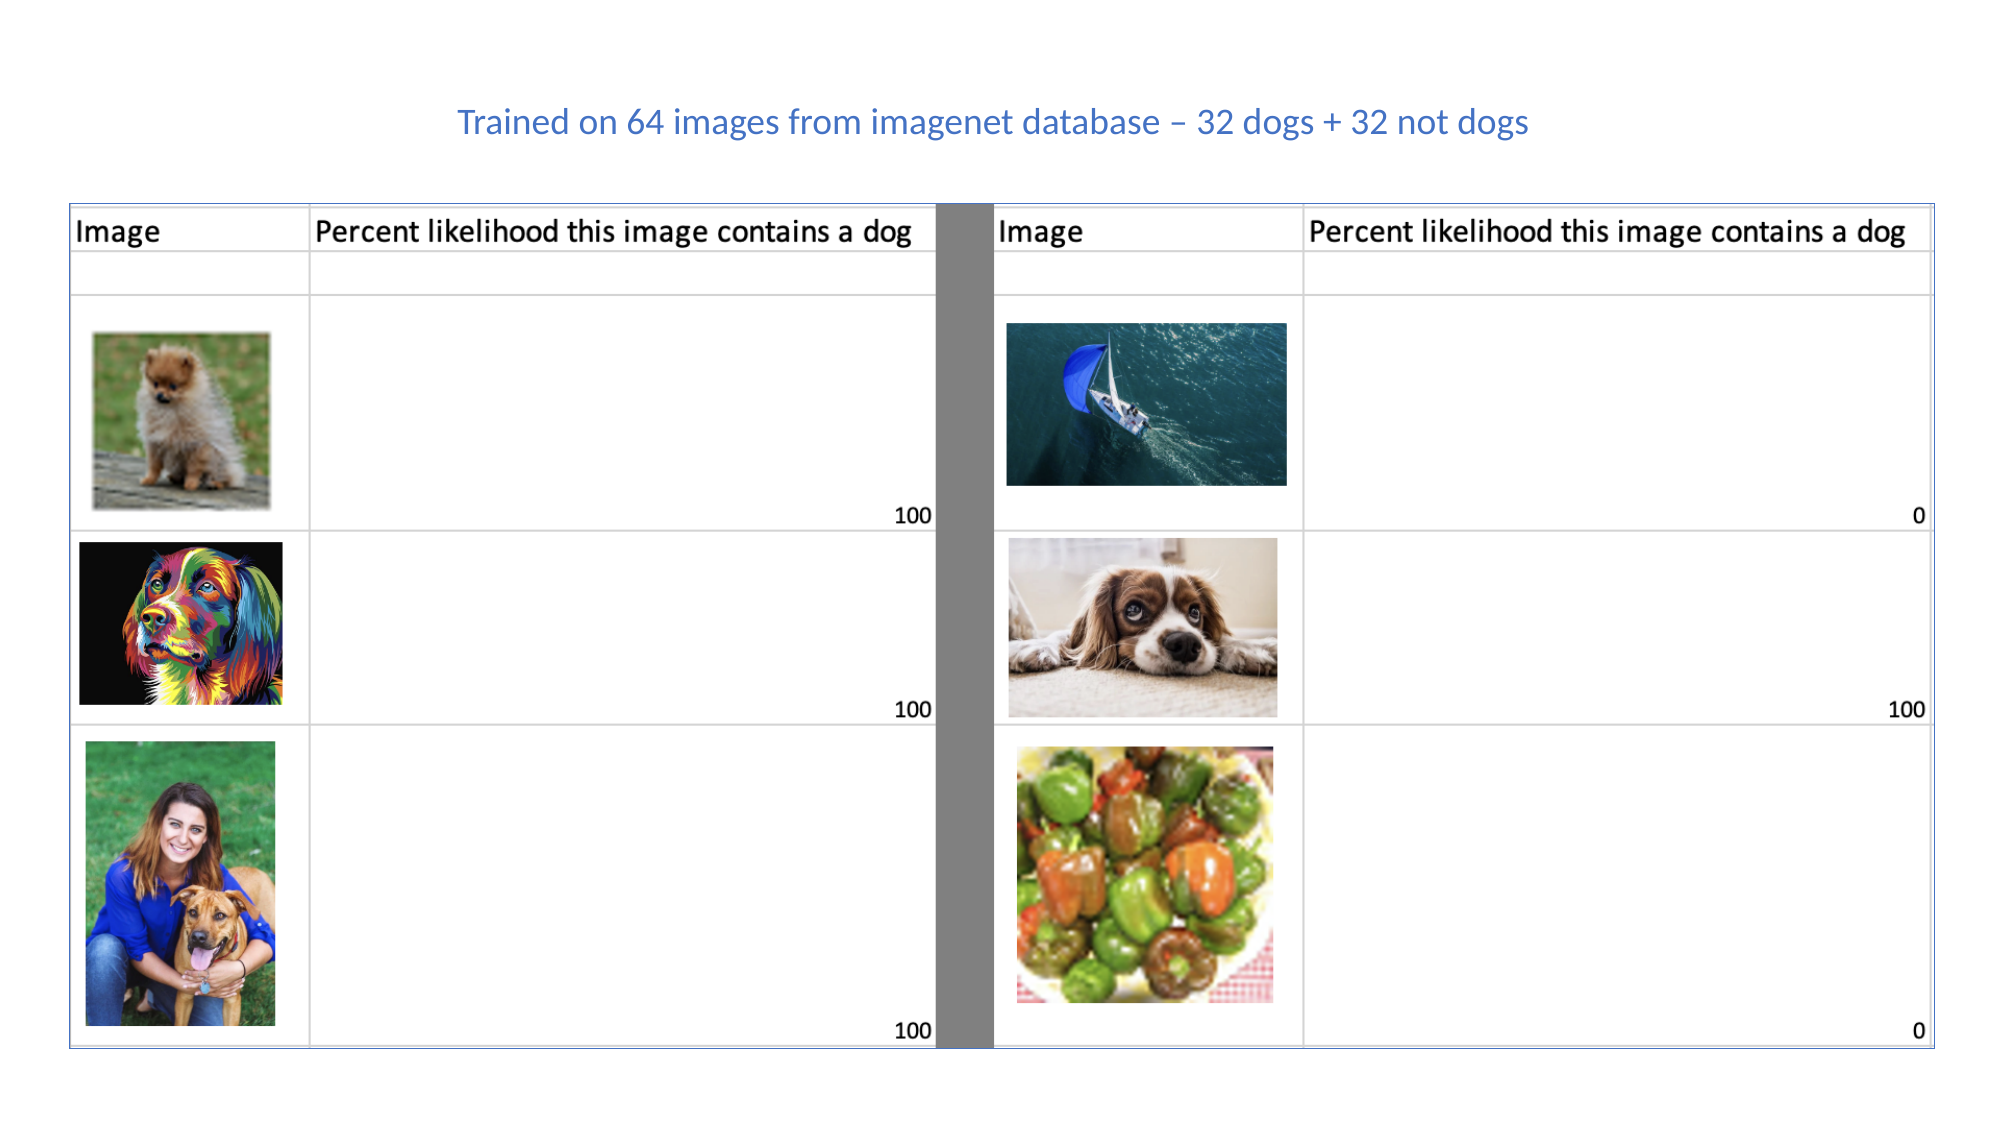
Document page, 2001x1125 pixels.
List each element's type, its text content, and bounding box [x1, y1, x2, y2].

picture [69, 203, 1935, 1049]
text_box Trained on 64 images from imagenet database – 32 dogs + 32 not dogs [442, 89, 1546, 150]
